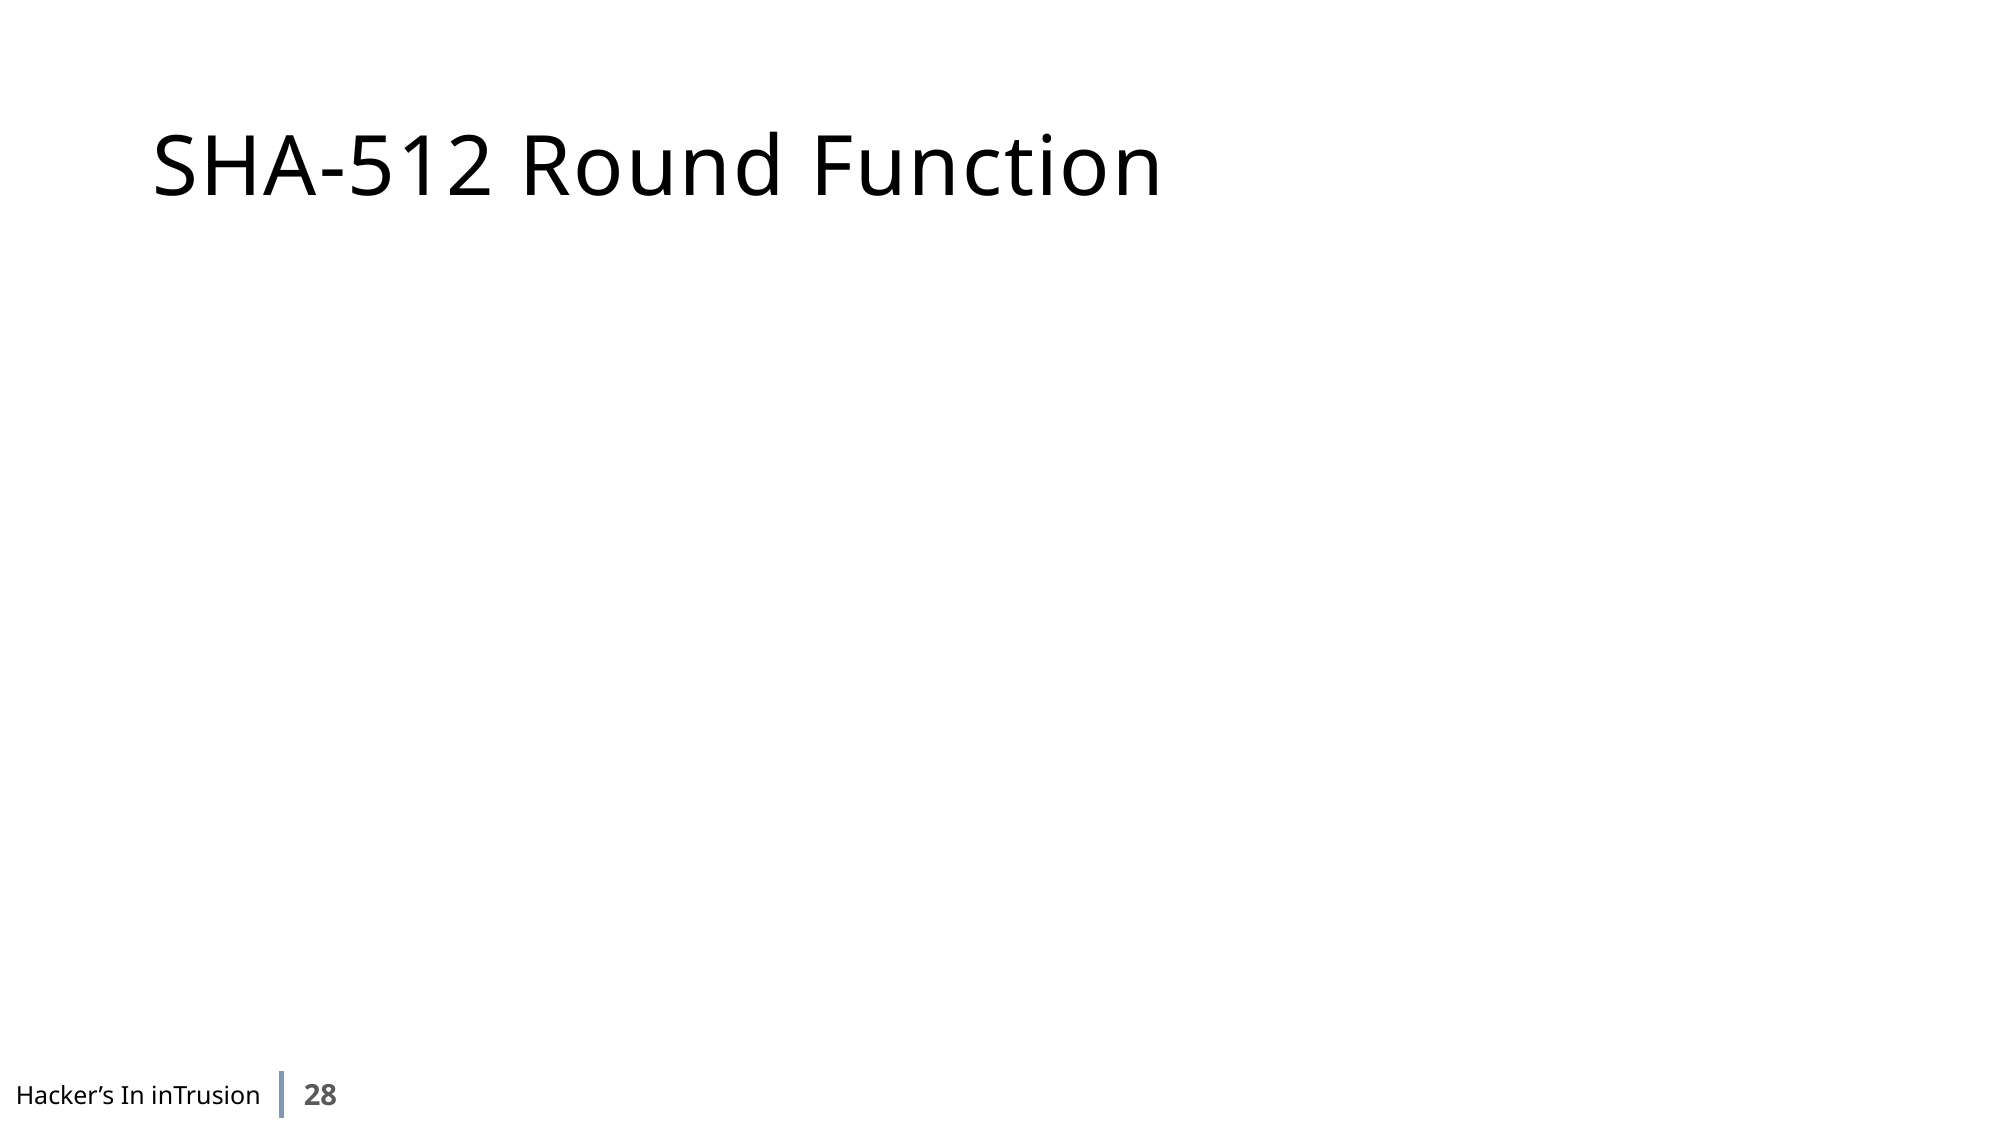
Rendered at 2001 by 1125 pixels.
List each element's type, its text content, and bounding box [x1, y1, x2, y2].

title SHA-512 Round Function [137, 59, 1863, 278]
